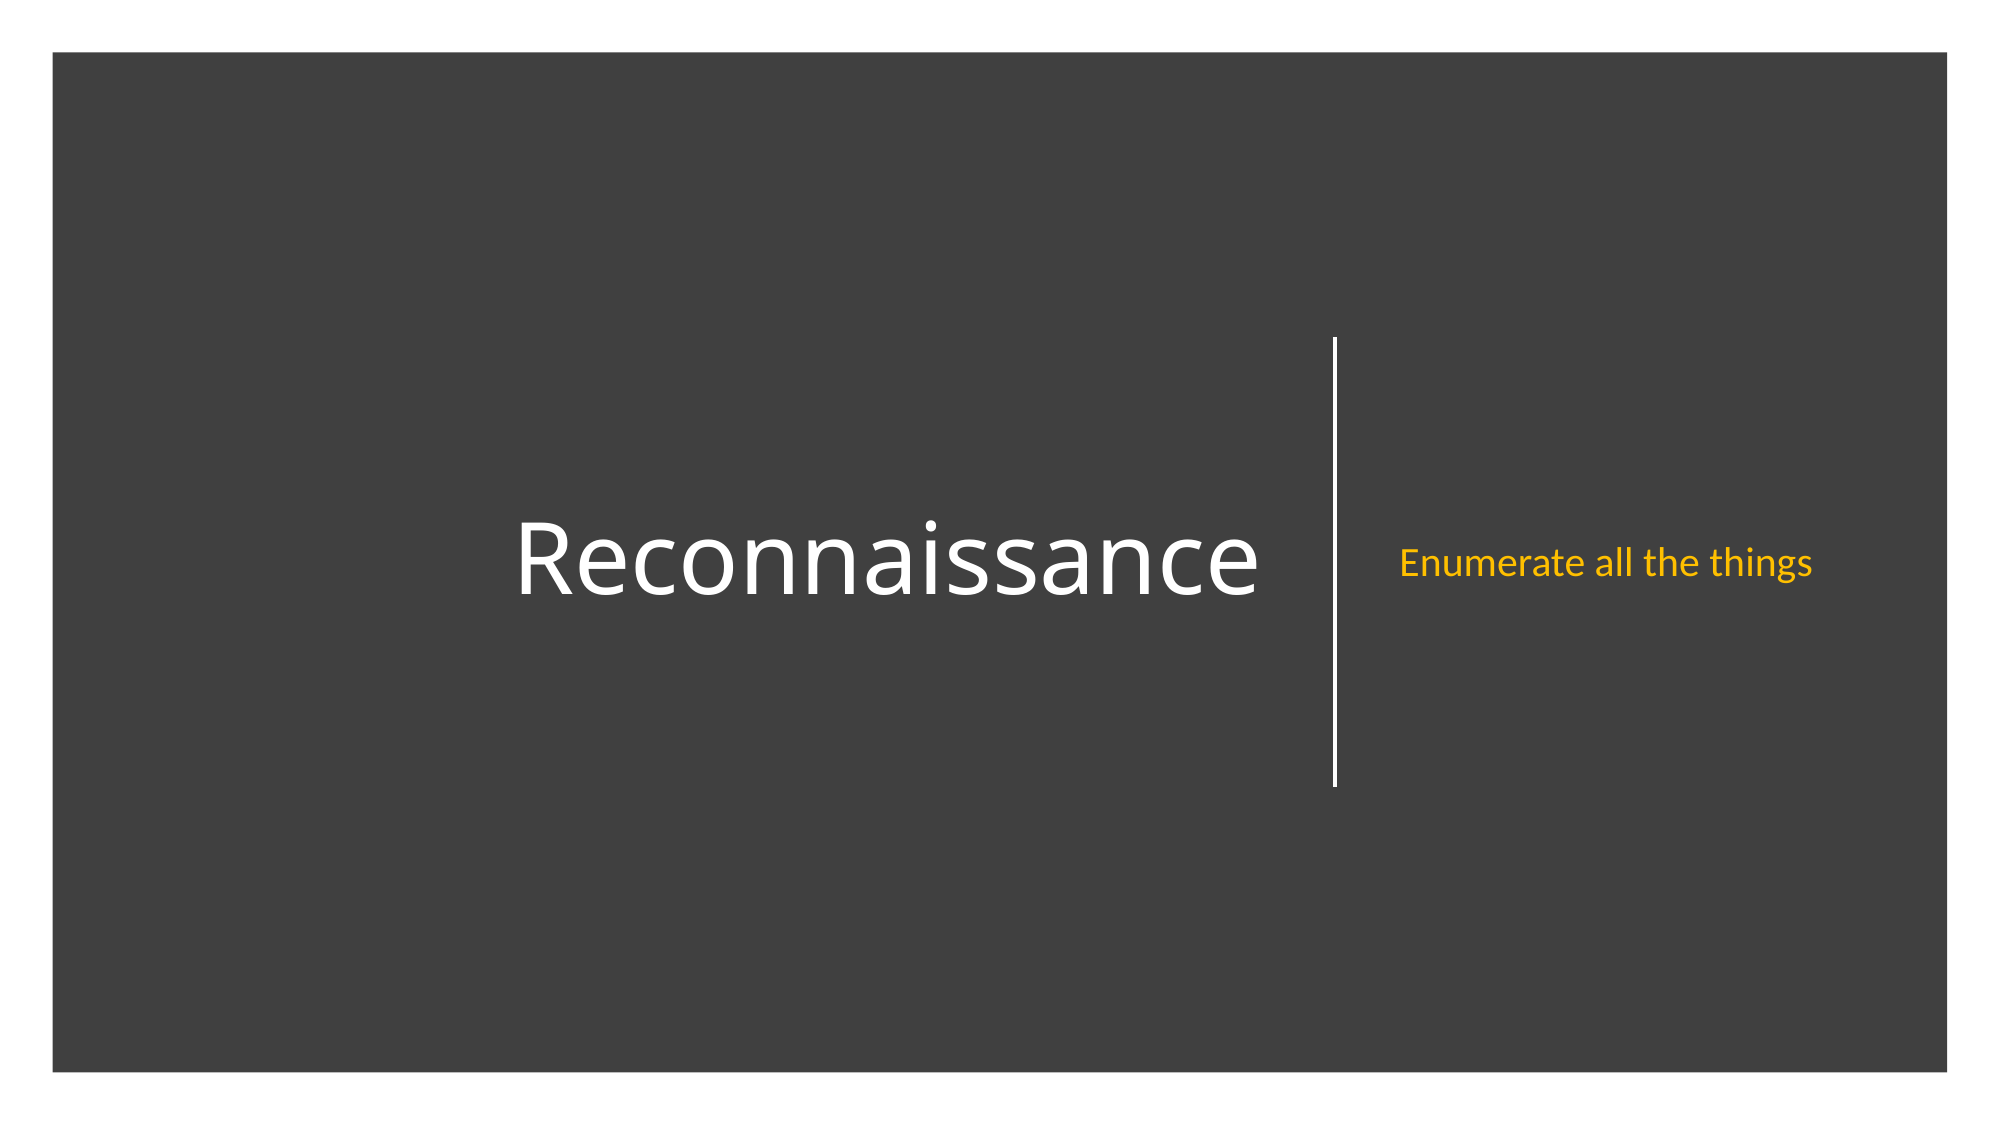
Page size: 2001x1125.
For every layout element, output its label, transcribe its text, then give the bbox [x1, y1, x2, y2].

title Reconnaissance [168, 158, 1278, 967]
text_box [52, 51, 1948, 1073]
list Enumerate all the things [1384, 158, 1829, 967]
